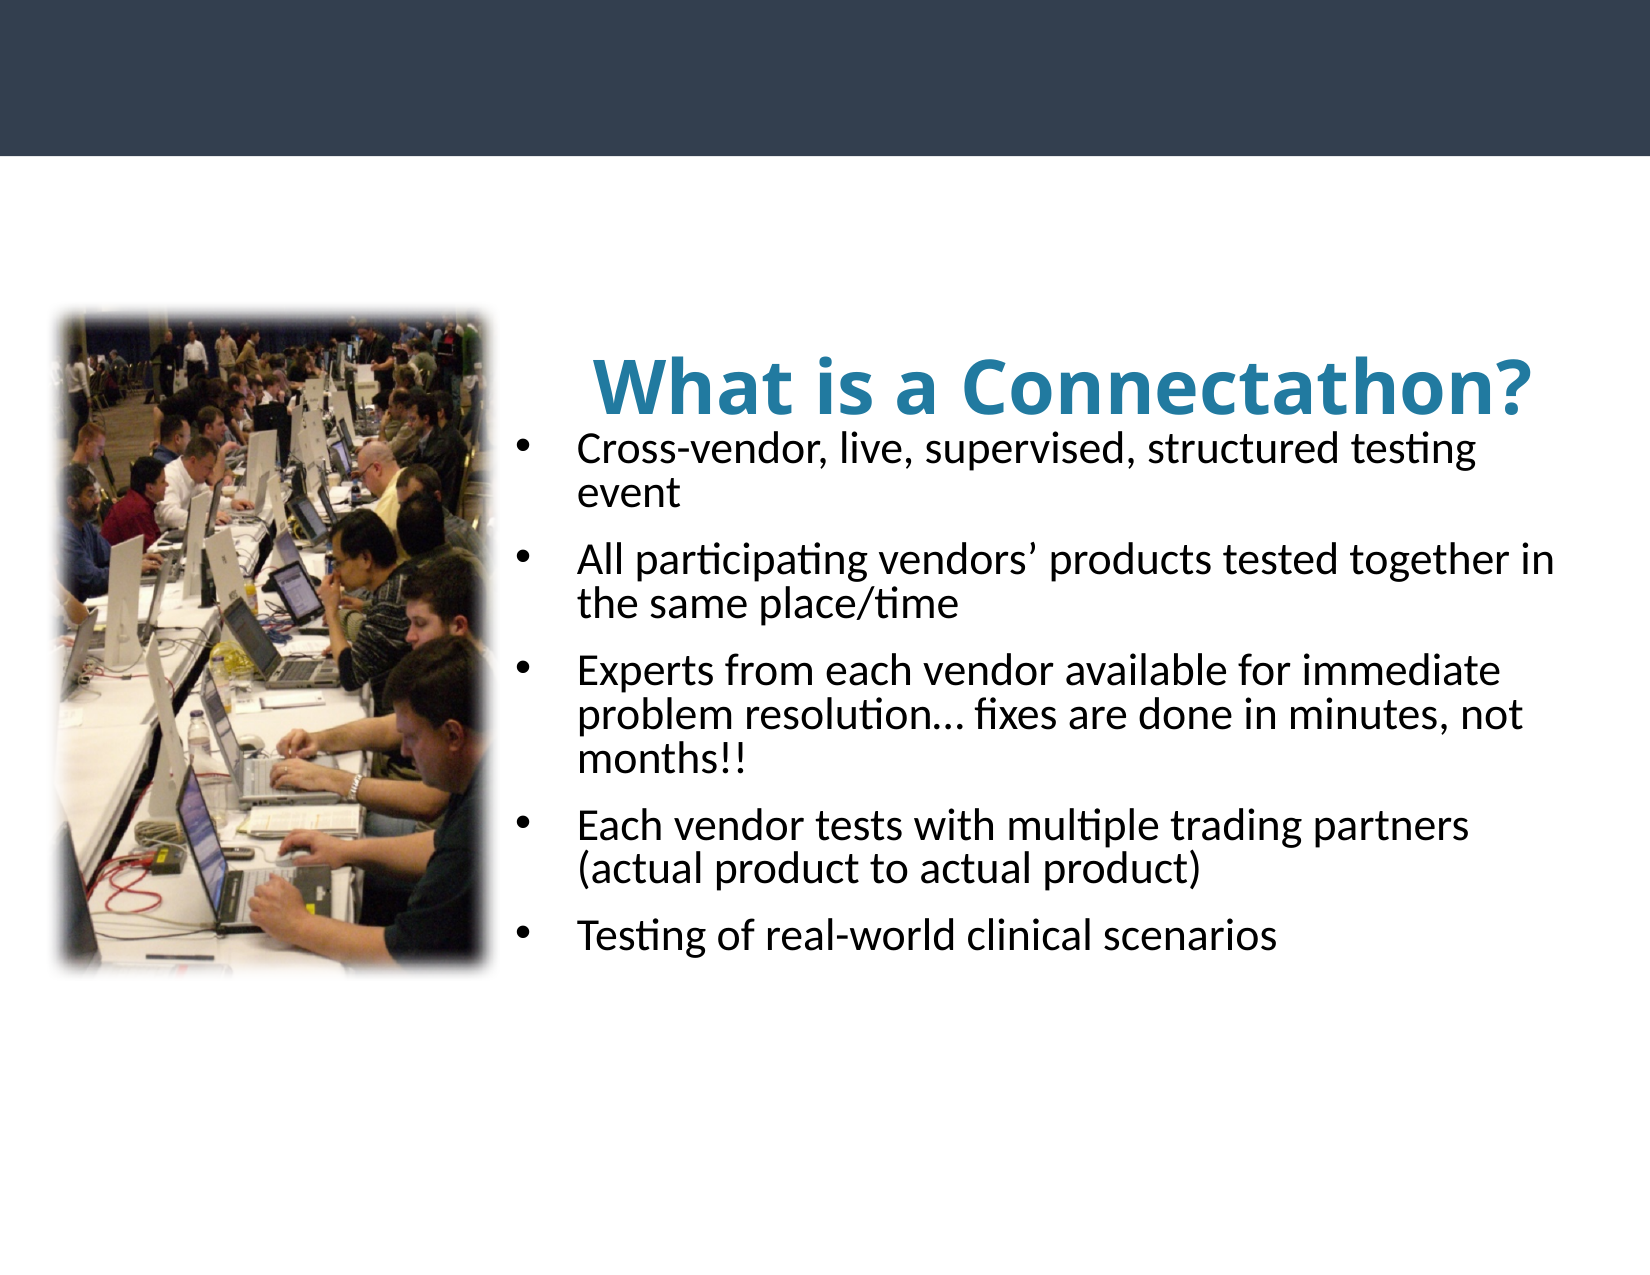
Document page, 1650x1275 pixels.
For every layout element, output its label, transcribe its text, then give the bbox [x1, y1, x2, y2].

title What is a Connectathon? [578, 312, 1650, 468]
list Cross-vendor, live, supervised, structured testing event All participating vendors’ products tested together in the same place/time Experts from each vendor available for immediate problem resolution… fixes are done in minutes, not months!! Each vendor tests with multiple trading partners (actual product to actual product) Testing of real-world clinical scenarios [501, 421, 1592, 518]
picture [45, 300, 501, 982]
